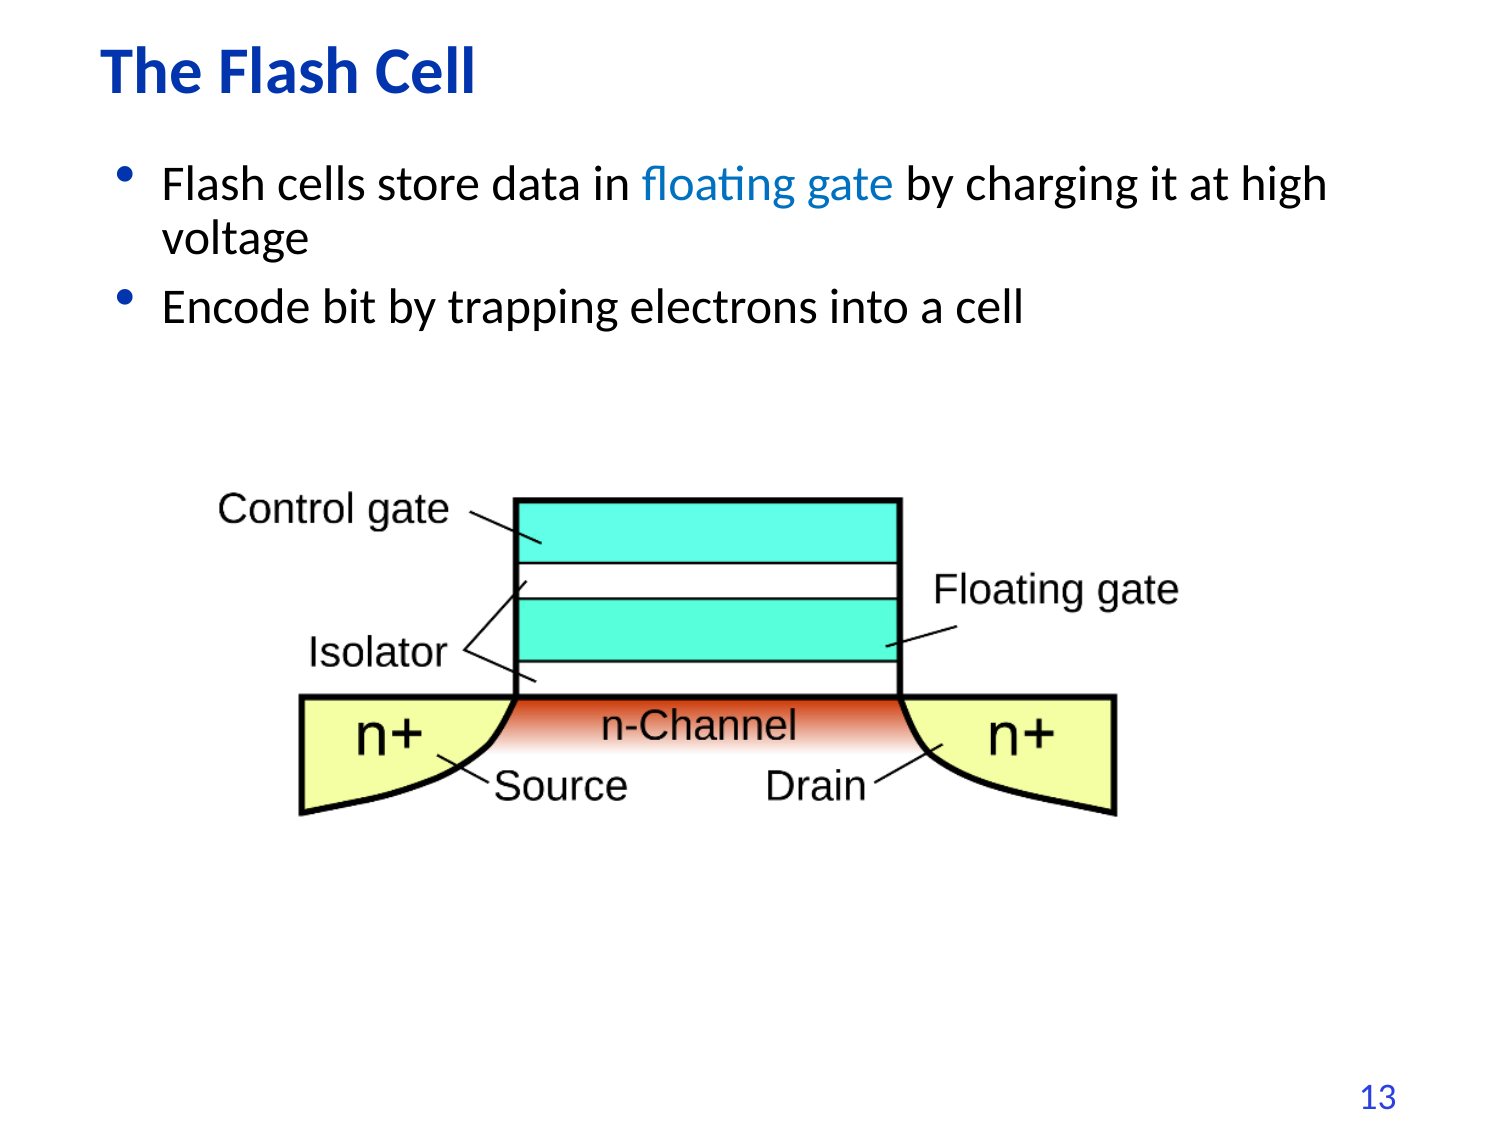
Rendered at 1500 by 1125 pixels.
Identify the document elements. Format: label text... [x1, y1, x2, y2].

list Flash cells store data in floating gate by charging it at high voltage Encode bit by trapping electrons into a cell [99, 149, 1400, 988]
title The Flash Cell [85, 28, 1261, 117]
picture [182, 455, 1193, 835]
